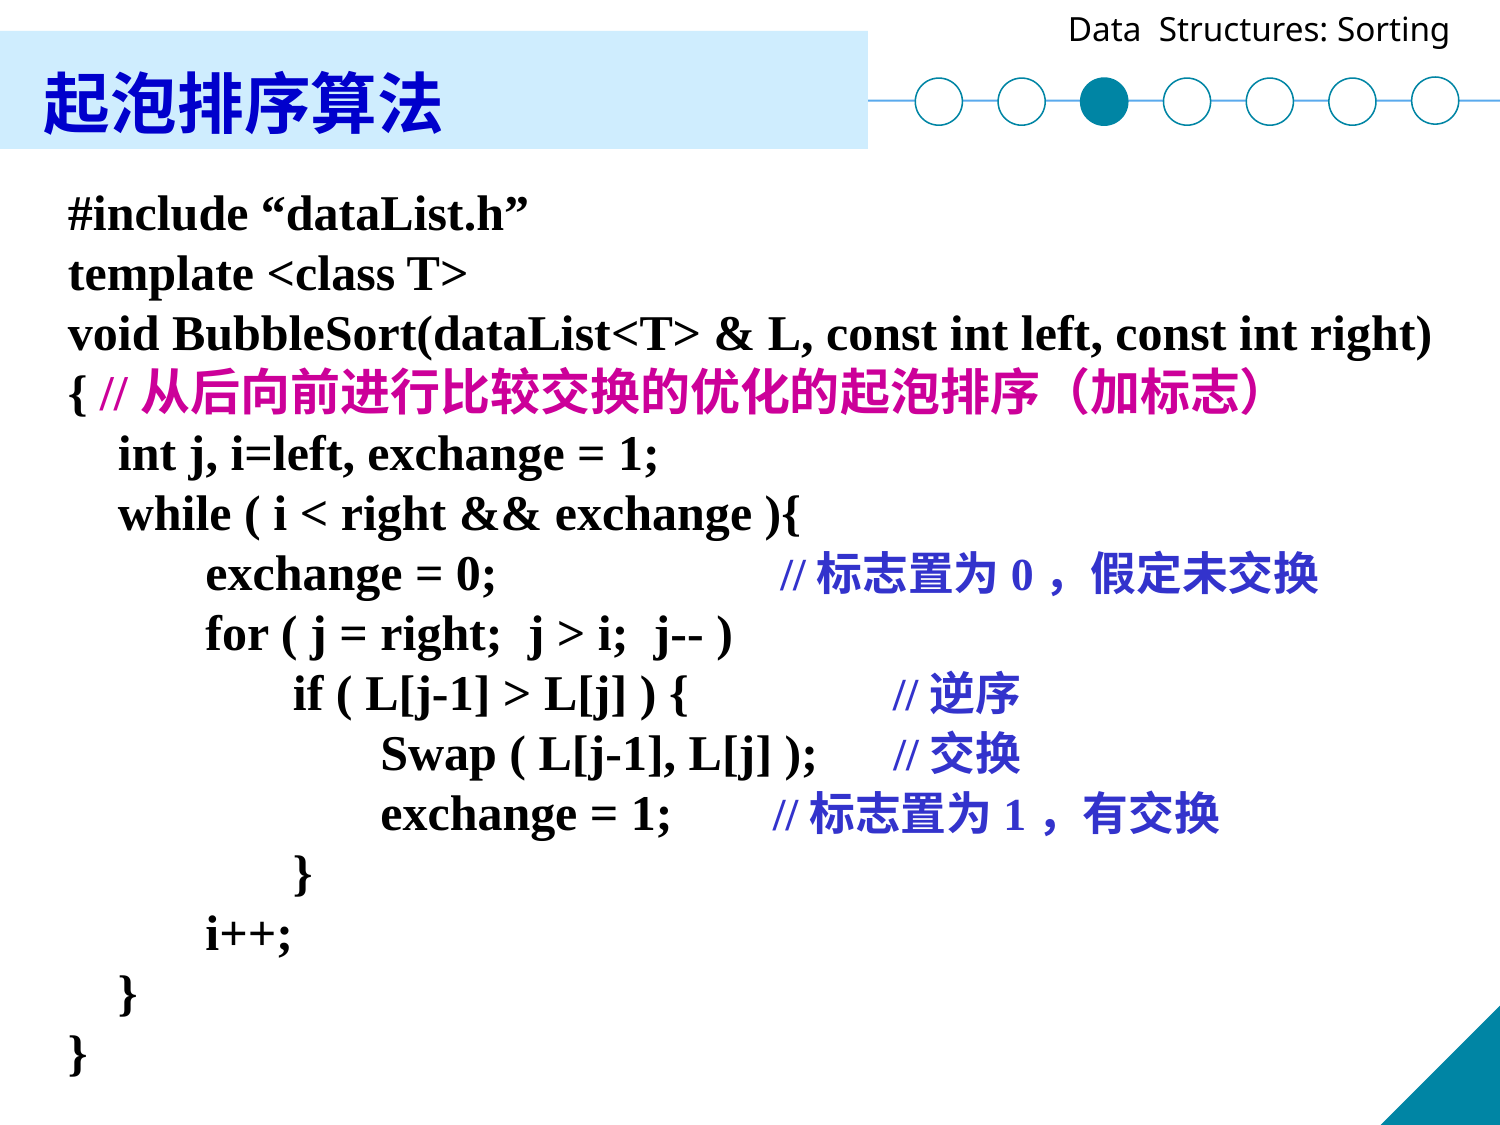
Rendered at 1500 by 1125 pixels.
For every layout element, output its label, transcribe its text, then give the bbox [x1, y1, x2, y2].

text_box [1080, 78, 1128, 126]
text_box [1246, 78, 1294, 126]
text_box [1328, 78, 1376, 126]
text_box [1163, 78, 1211, 126]
text_box #include “dataList.h” template <class T> void BubbleSort(dataList<T> & L, const int left, const int right) { //从后向前进行比较交换的优化的起泡排序（加标志） int j, i=left, exchange = 1; while ( i < right && exchange ){ exchange = 0; //标志置为0，假定未交换 for ( j = right; j > i; j-- ) if ( L[j-1] > L[j] ) { //逆序 Swap ( L[j-1], L[j] ); //交换 exchange = 1; //标志置为1，有交换 } i++; } } [53, 172, 1471, 1088]
text_box 起泡排序算法 [29, 42, 928, 149]
text_box [915, 78, 963, 126]
text_box [998, 78, 1046, 126]
text_box [1411, 77, 1459, 125]
